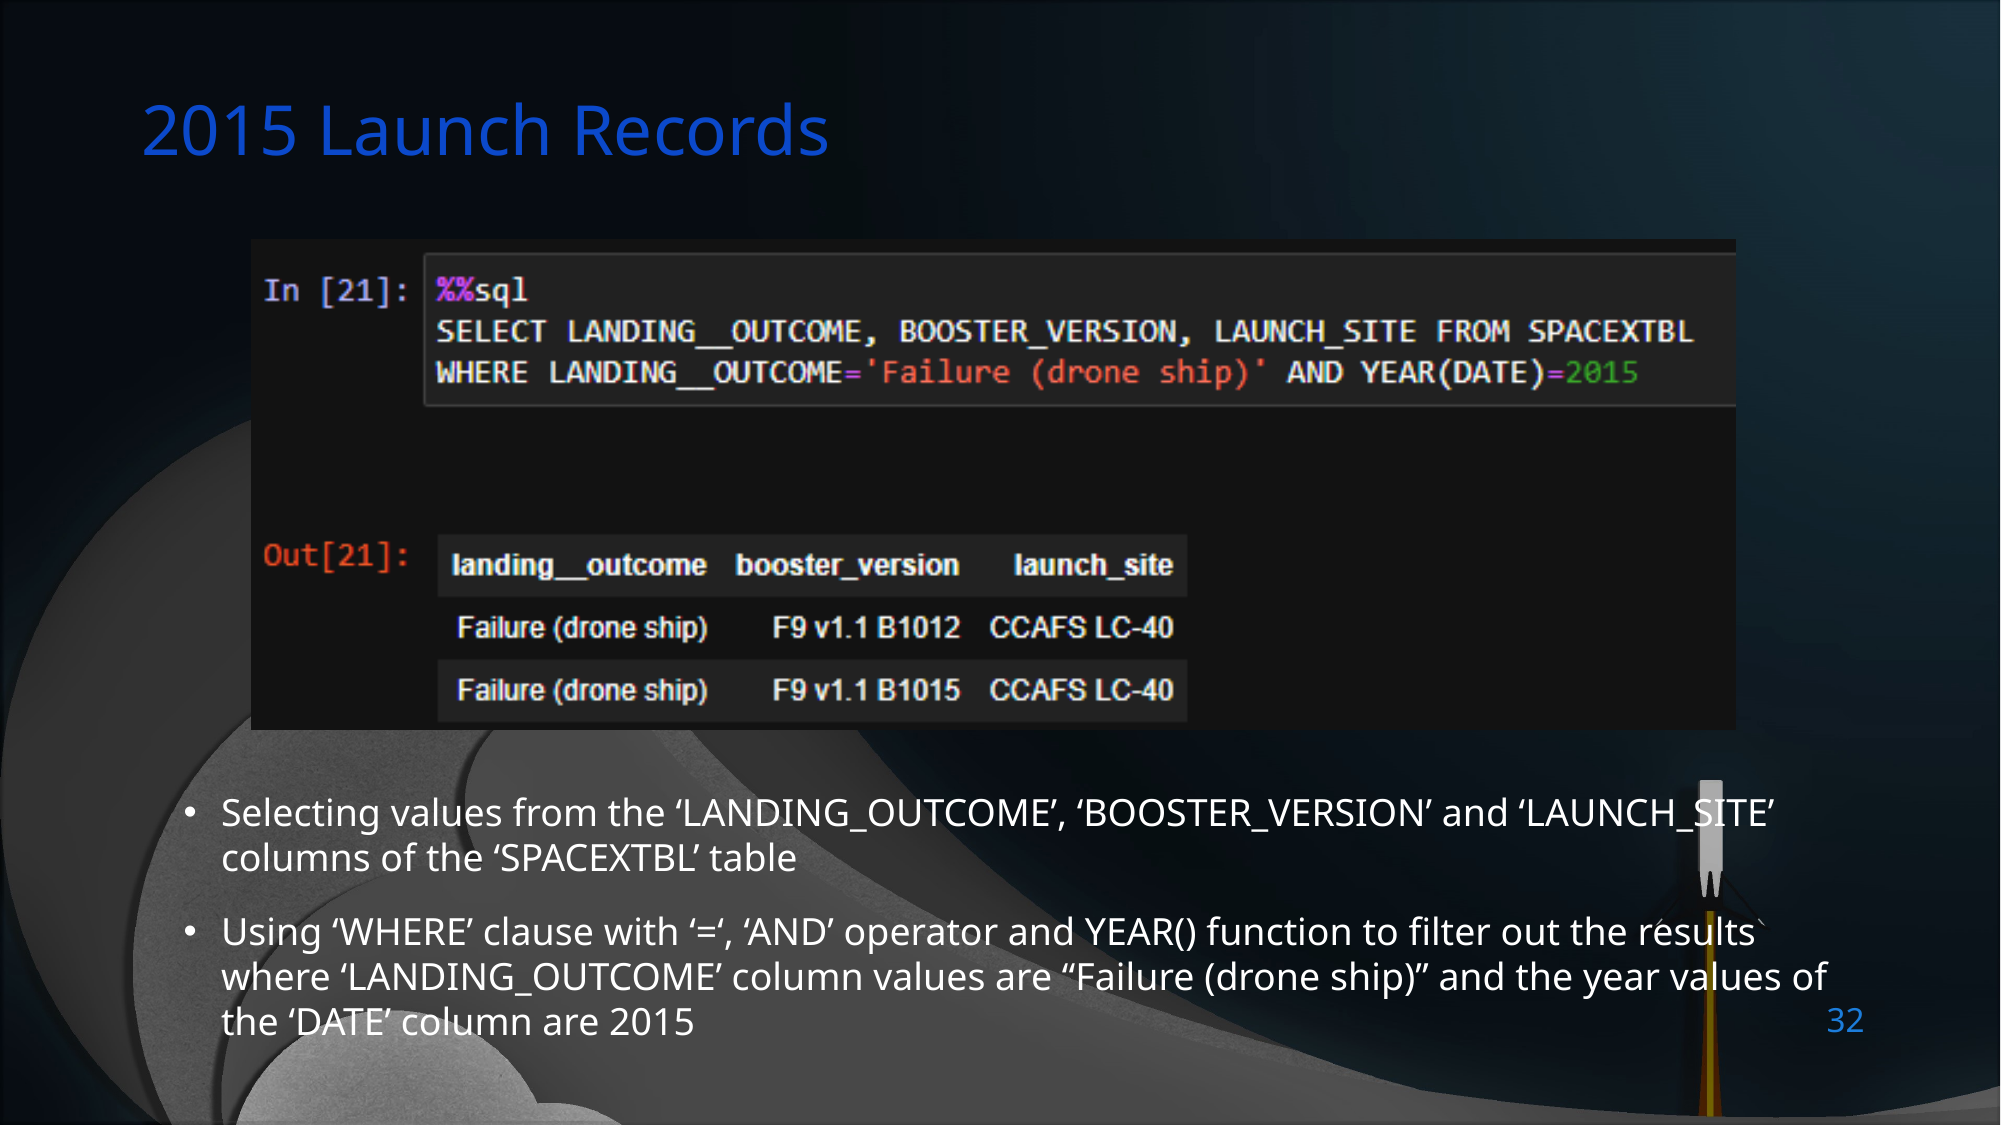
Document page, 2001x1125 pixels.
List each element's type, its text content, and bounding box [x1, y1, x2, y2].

text_box 2015 Launch Records [126, 88, 1852, 179]
text_box Selecting values from the ‘LANDING_OUTCOME’, ‘BOOSTER_VERSION’ and ‘LAUNCH_SITE’ columns of the ‘SPACEXTBL’ table Using ‘WHERE’ clause with ‘=‘, ‘AND’ operator and YEAR() function to filter out the results where ‘LANDING_OUTCOME’ column values are “Failure (drone ship)” and the year values of the ‘DATE’ column are 2015 [168, 781, 1856, 1062]
slide_number 32 [1856, 988, 1880, 1055]
picture [0, 0, 2001, 1125]
